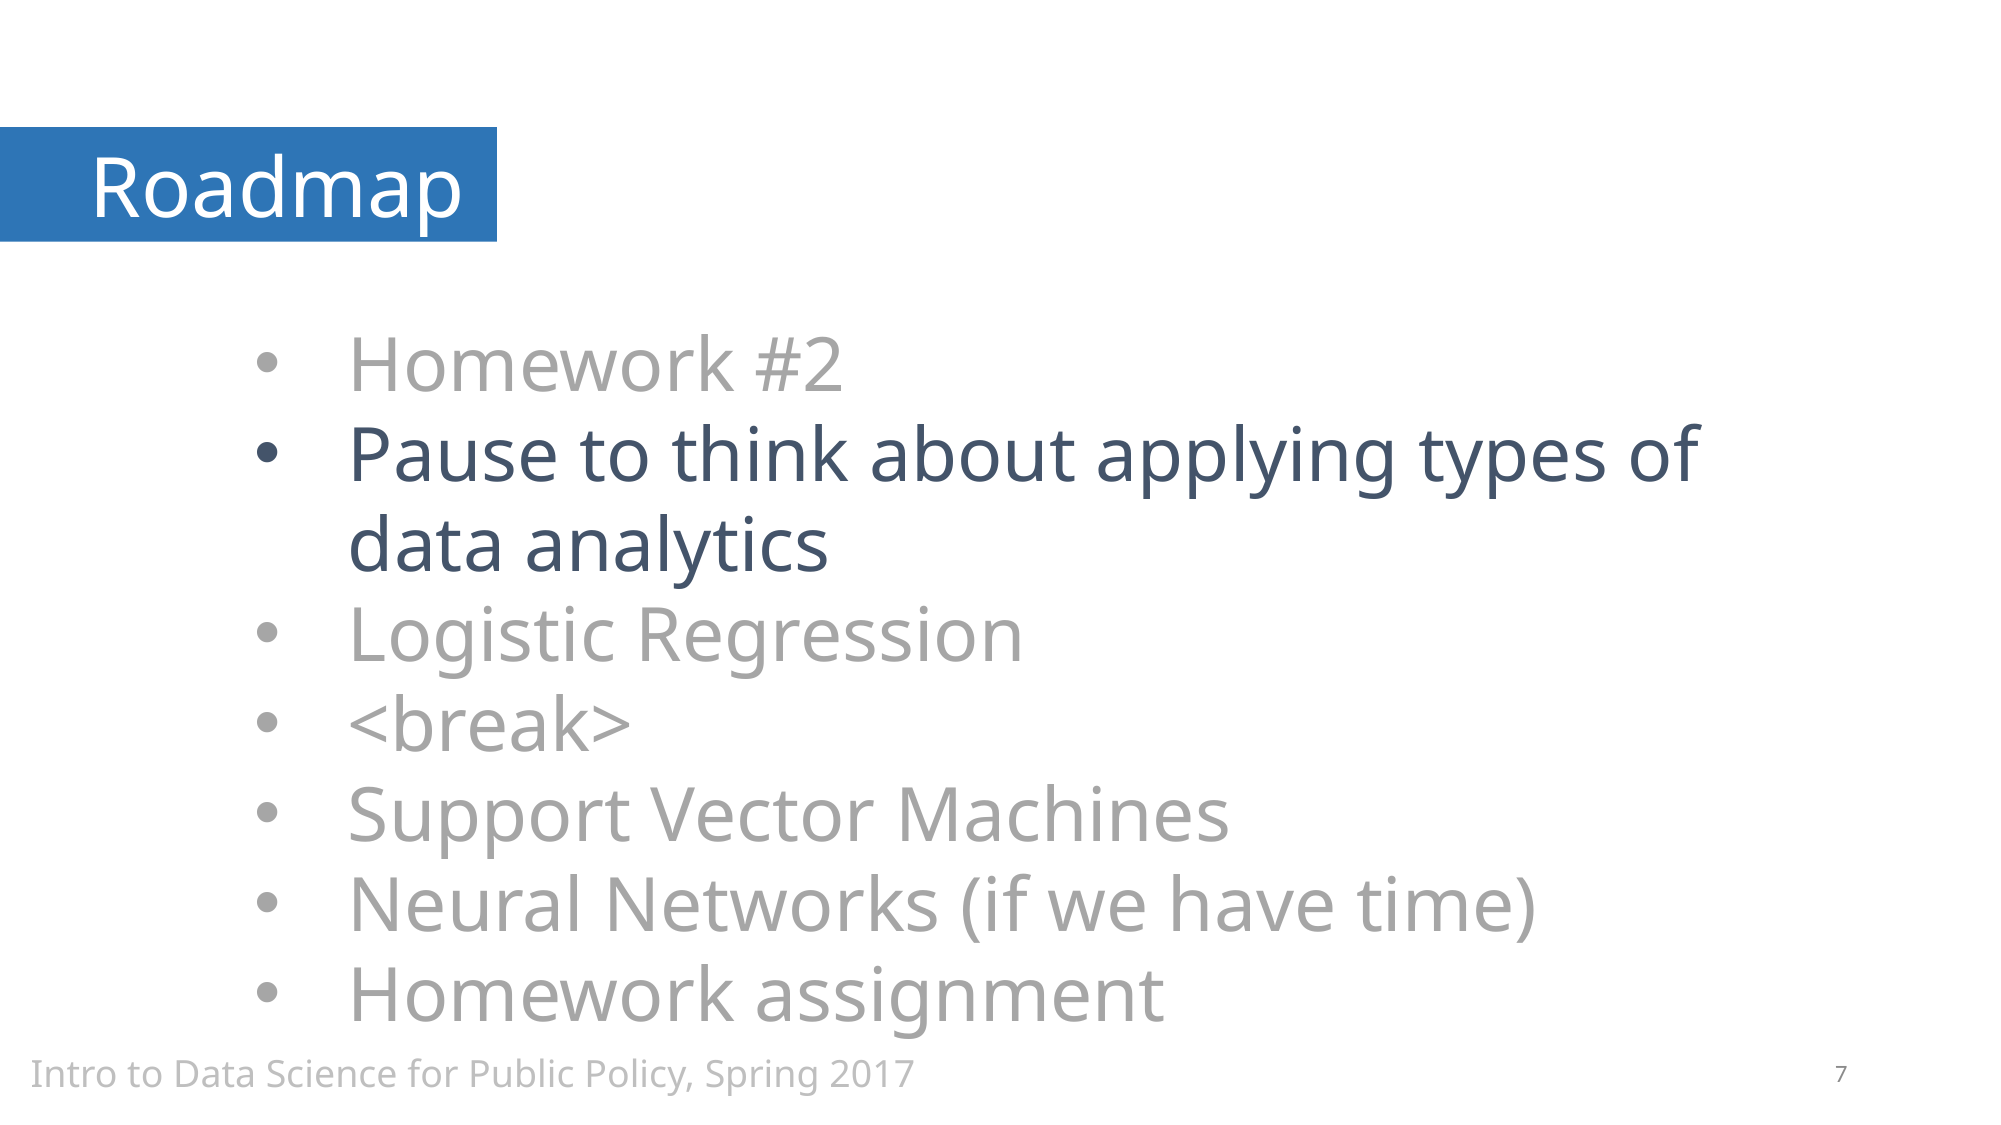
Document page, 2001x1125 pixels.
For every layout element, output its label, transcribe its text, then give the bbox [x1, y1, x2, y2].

text_box Intro to Data Science for Public Policy, Spring 2017 [15, 1042, 932, 1103]
text_box Roadmap [0, 127, 497, 242]
slide_number 7 [1412, 1042, 1863, 1103]
text_box Homework #2 Pause to think about applying types of data analytics Logistic Regression <break> Support Vector Machines Neural Networks (if we have time) Homework assignment [239, 309, 1753, 1125]
